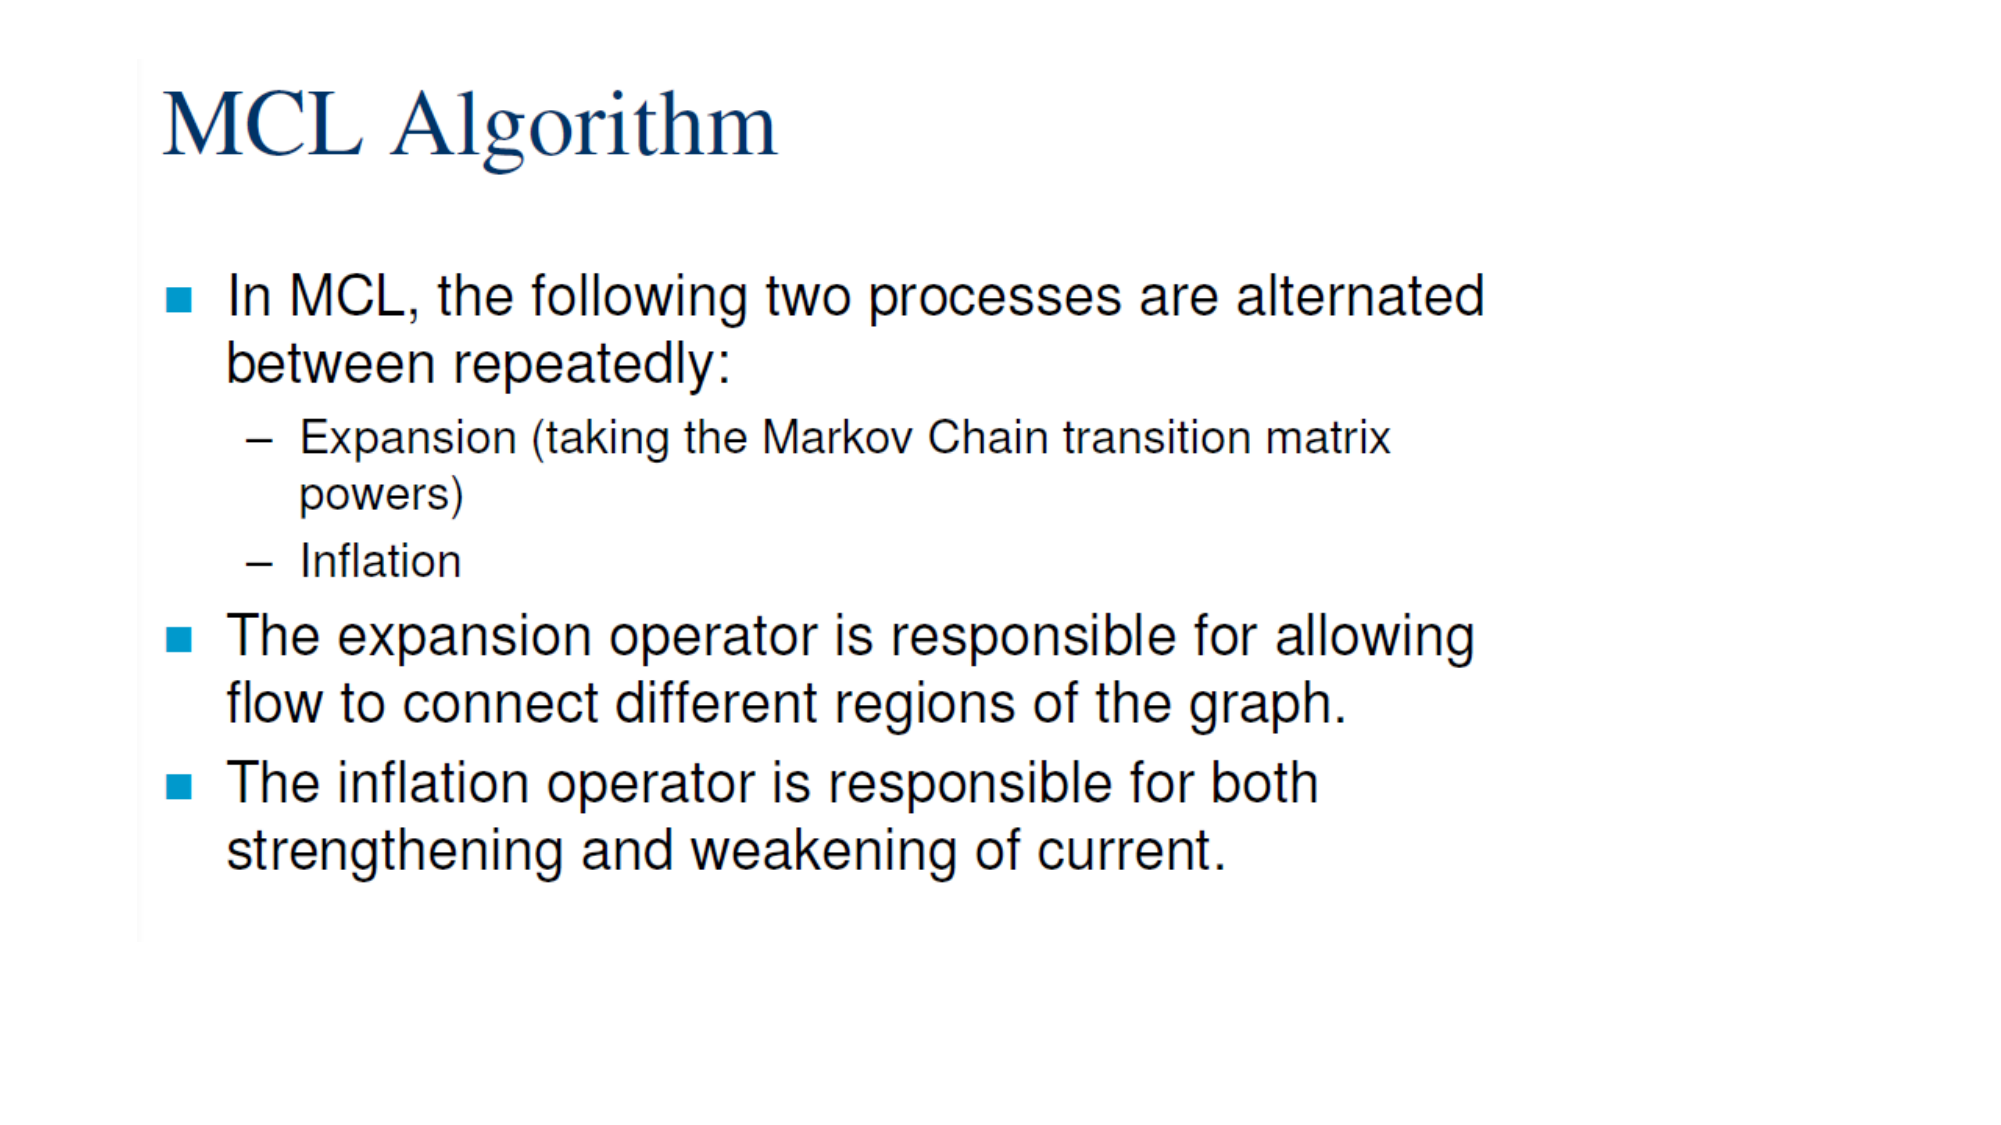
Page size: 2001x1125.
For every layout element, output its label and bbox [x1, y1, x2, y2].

picture [137, 59, 1525, 942]
